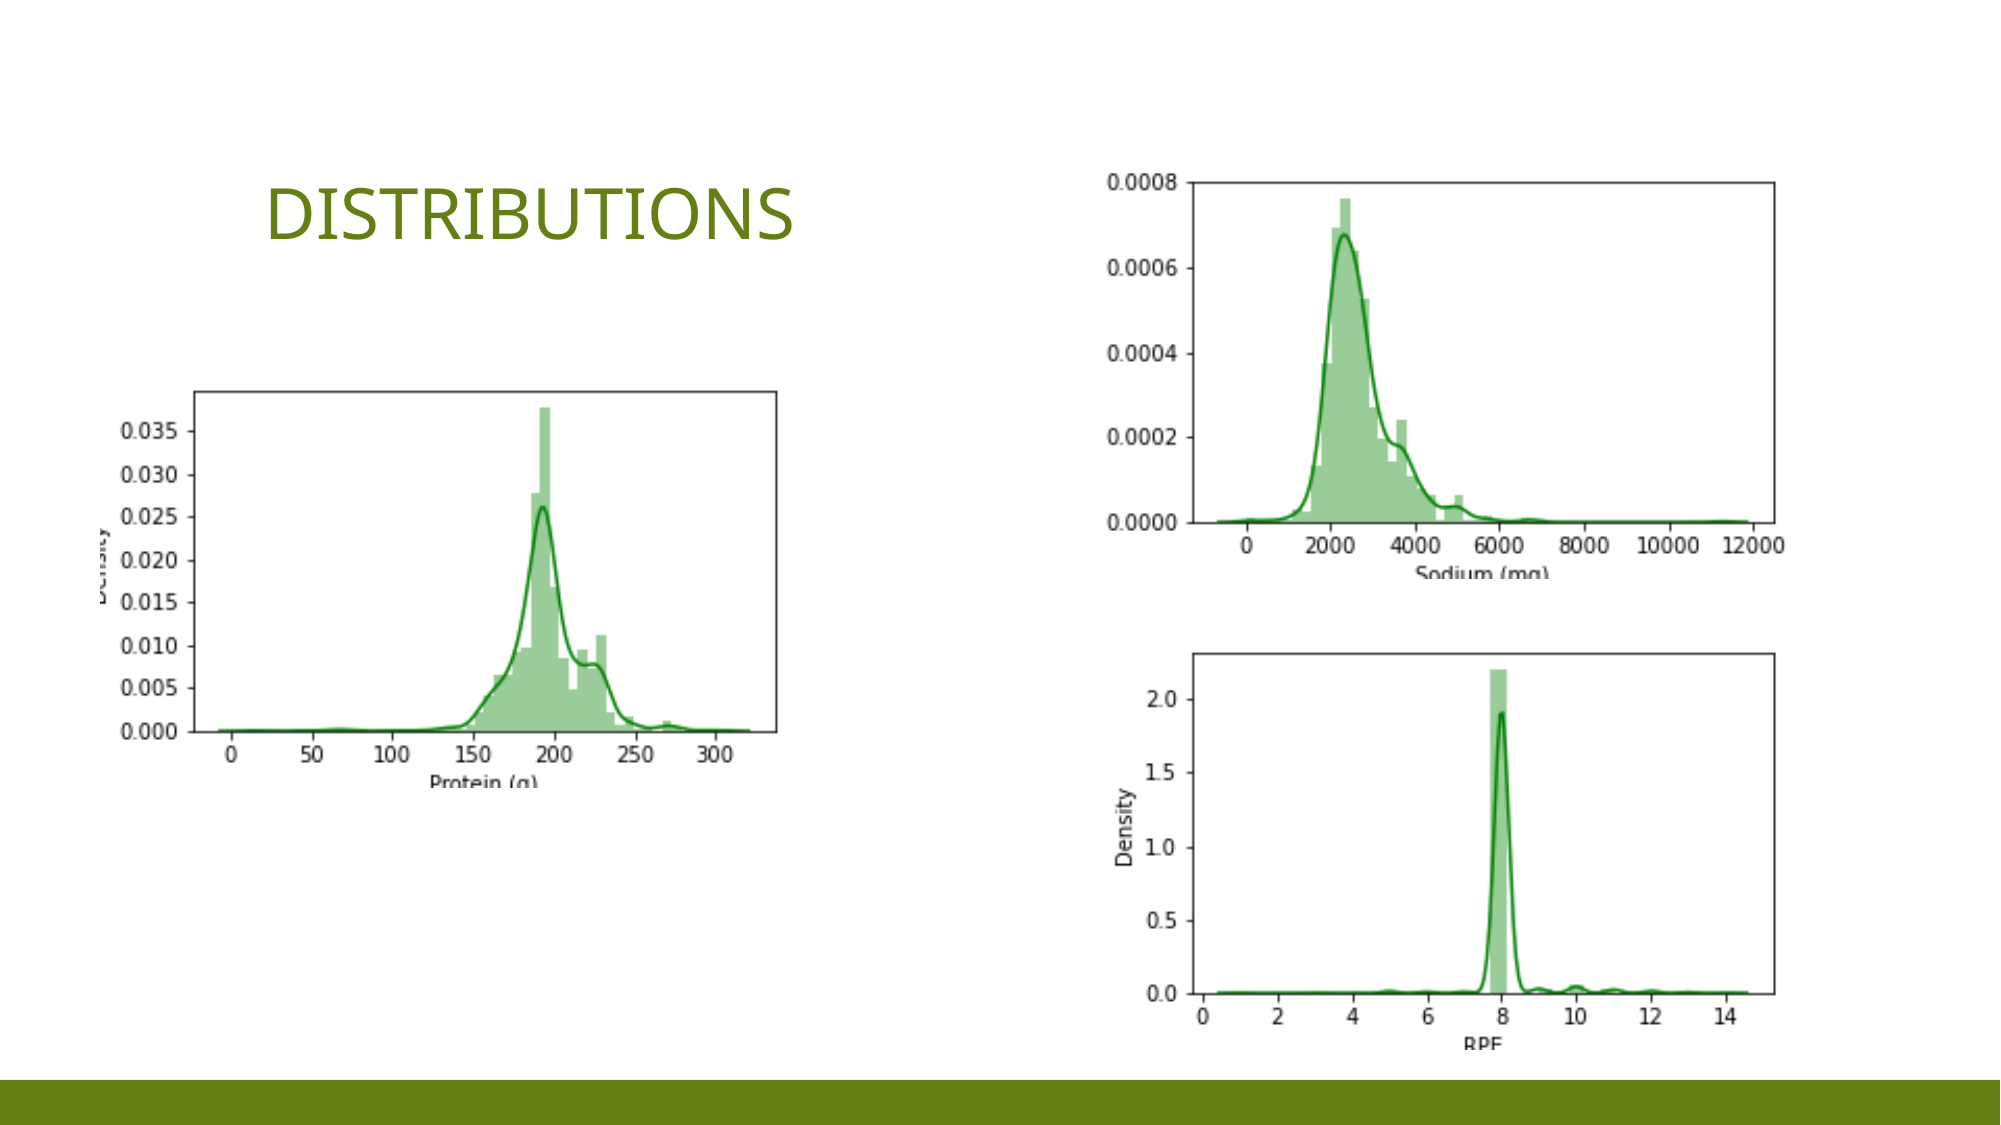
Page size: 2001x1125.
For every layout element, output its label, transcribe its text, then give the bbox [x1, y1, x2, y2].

picture [100, 337, 851, 788]
picture [1098, 128, 1849, 579]
title Distributions [249, 75, 1750, 263]
picture [1098, 599, 1849, 1050]
